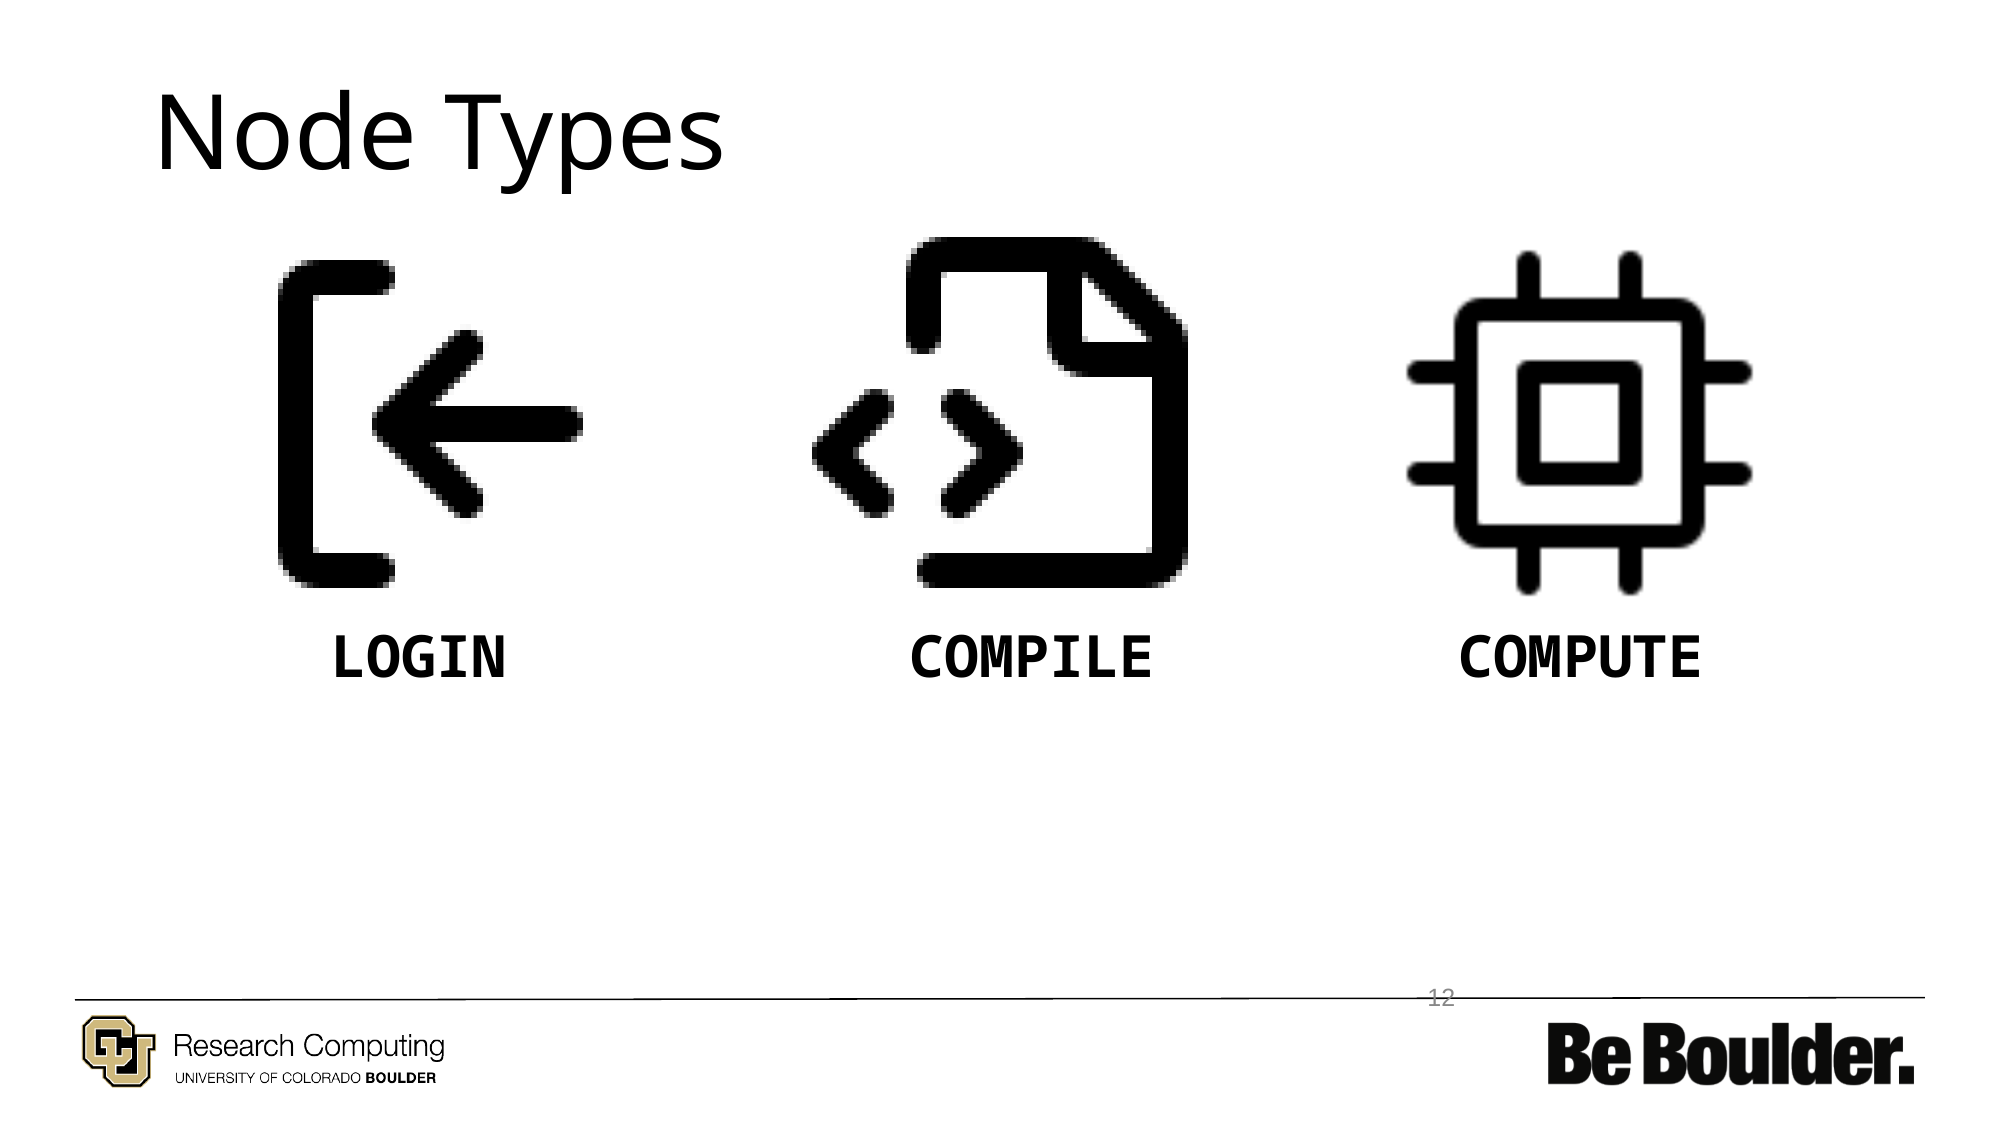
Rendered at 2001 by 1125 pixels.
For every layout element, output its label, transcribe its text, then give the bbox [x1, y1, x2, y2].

picture [812, 236, 1188, 613]
picture [1392, 236, 1769, 613]
text_box COMPILE [895, 620, 1170, 697]
picture [81, 1015, 444, 1088]
picture [1524, 1015, 1938, 1088]
title Node Types [137, 26, 1863, 245]
text_box LOGIN [317, 620, 522, 697]
text_box COMPUTE [1443, 620, 1718, 697]
slide_number 12 [1412, 966, 1525, 1027]
picture [231, 236, 607, 613]
